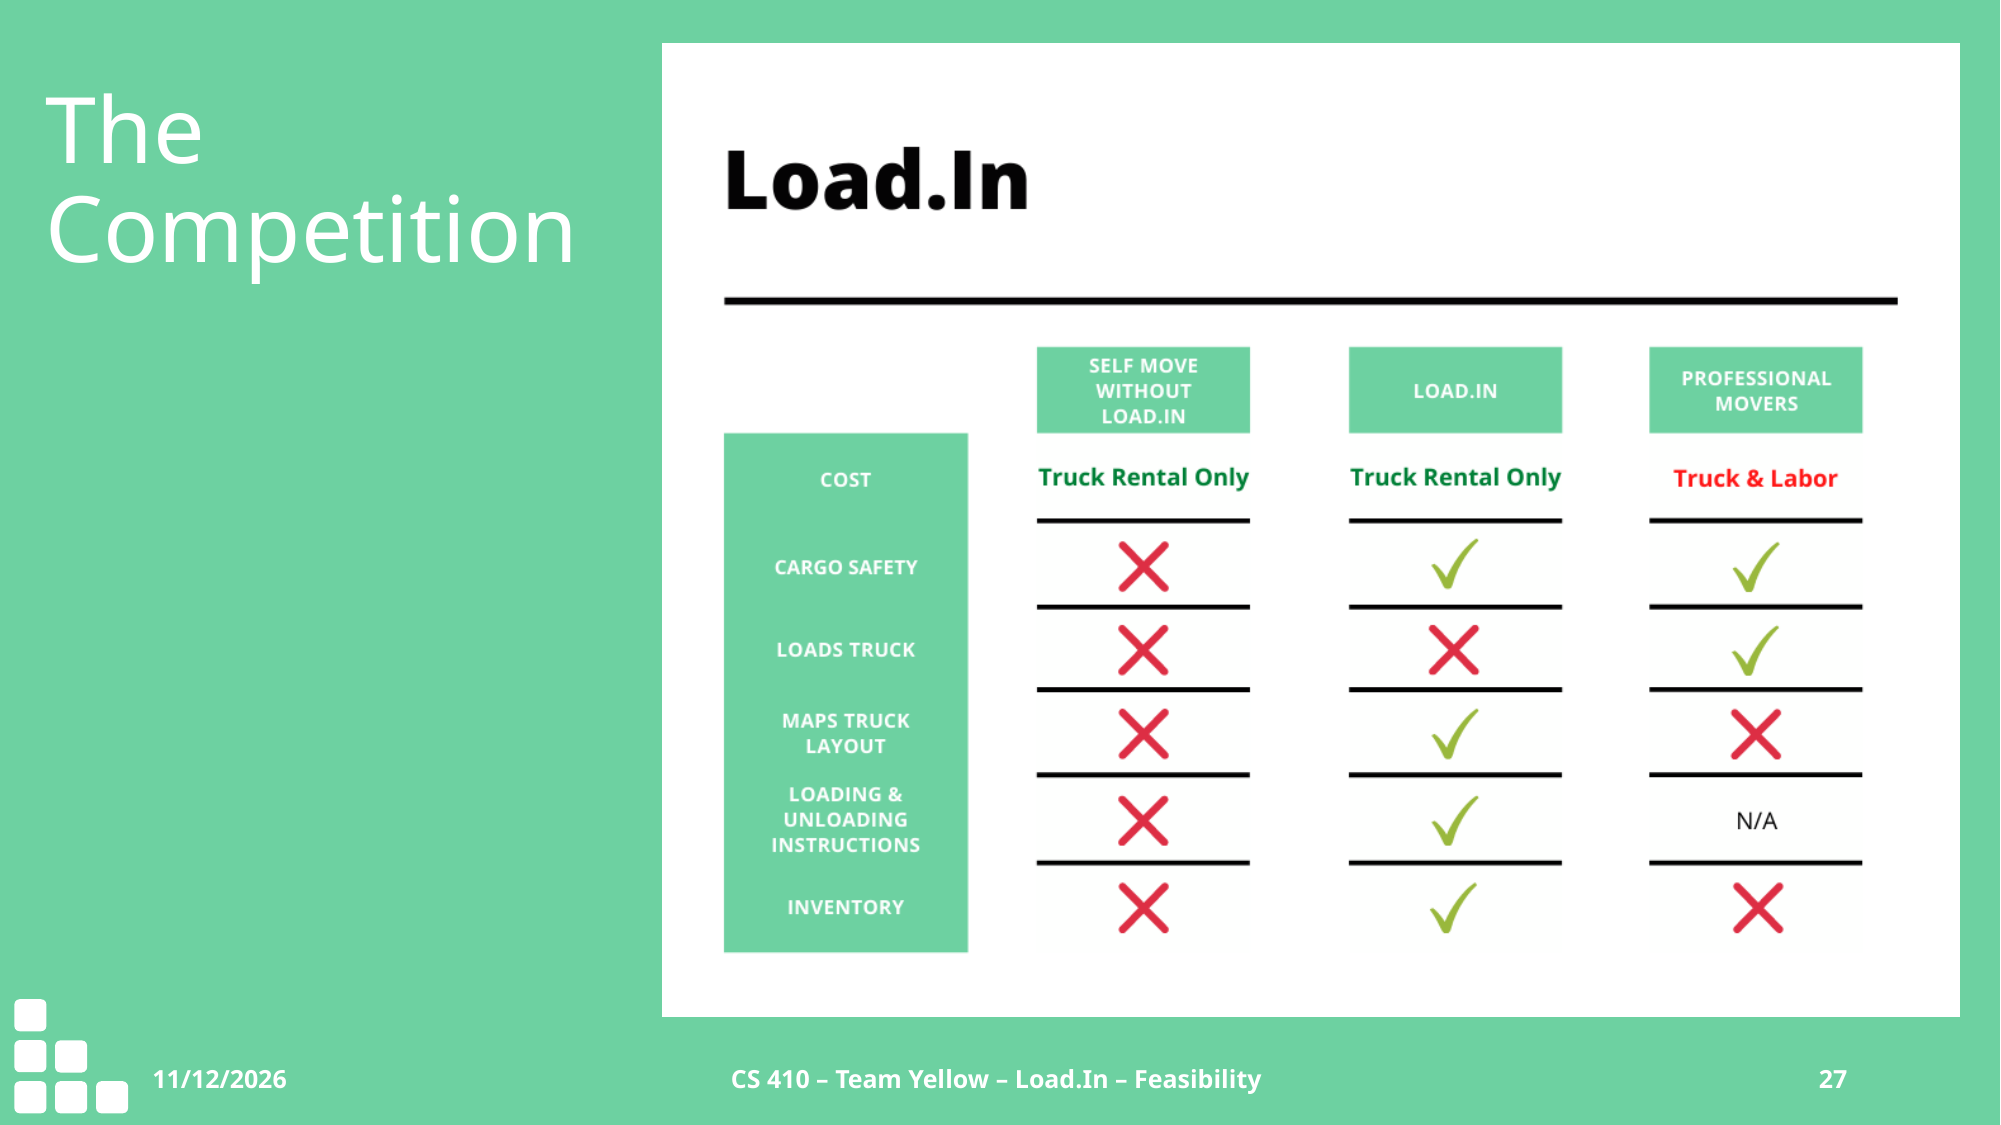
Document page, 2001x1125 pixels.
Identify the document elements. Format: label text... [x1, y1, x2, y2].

slide_number 27 [1412, 1035, 1863, 1125]
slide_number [137, 1035, 588, 1125]
footer CS 410 – Team Yellow – Load.In – Feasibility [662, 1035, 1338, 1125]
picture [662, 43, 1960, 1017]
title The Competition [30, 0, 607, 368]
